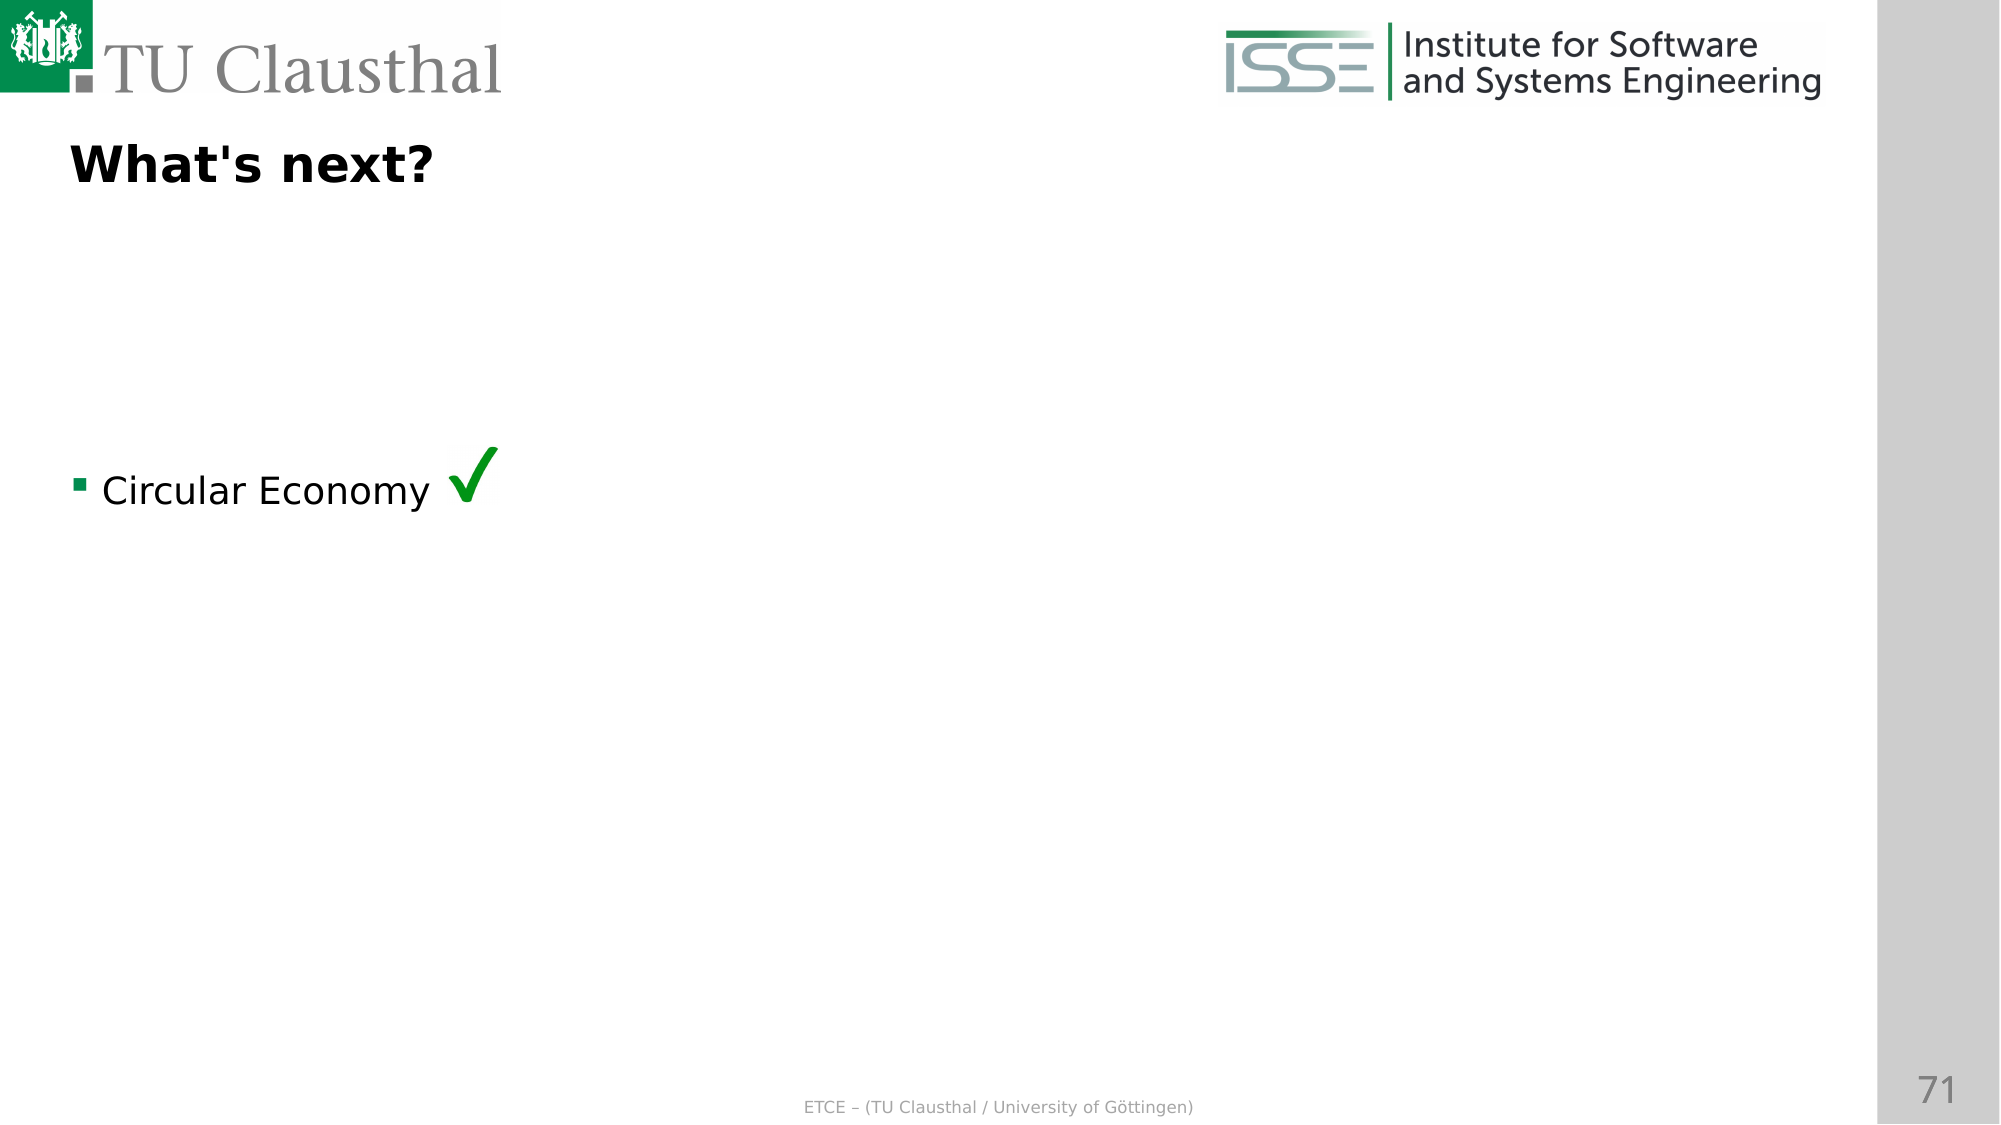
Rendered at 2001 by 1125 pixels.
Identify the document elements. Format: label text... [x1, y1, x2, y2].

picture [0, 0, 501, 93]
picture [1218, 22, 1826, 107]
text_box What's next? [55, 125, 1819, 208]
picture [447, 445, 500, 505]
text_box Circular Economy oT Vision of M2X as a potential enabler for the PE/CE2.0 Missing building block → Blockchain Technology [55, 208, 1819, 1035]
